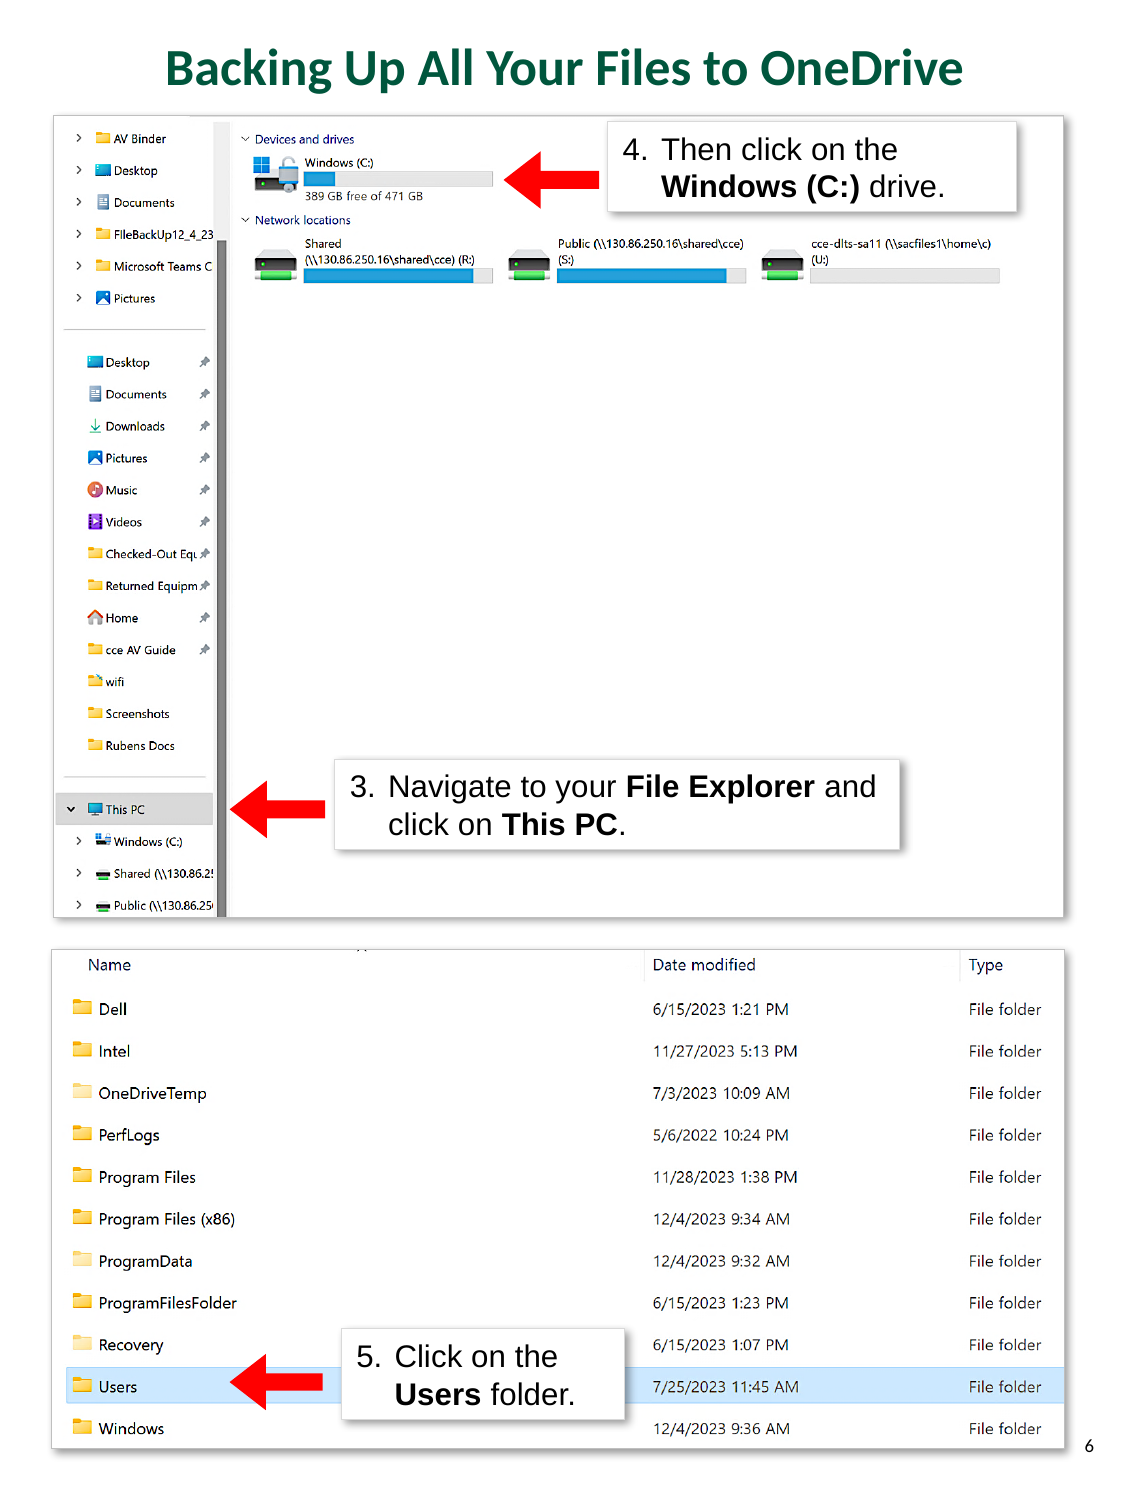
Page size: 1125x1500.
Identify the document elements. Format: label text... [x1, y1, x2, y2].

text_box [51, 949, 1065, 1449]
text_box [53, 115, 1064, 918]
slide_number 6 [856, 1405, 1110, 1485]
text_box Backing Up All Your Files to OneDrive [149, 25, 981, 104]
